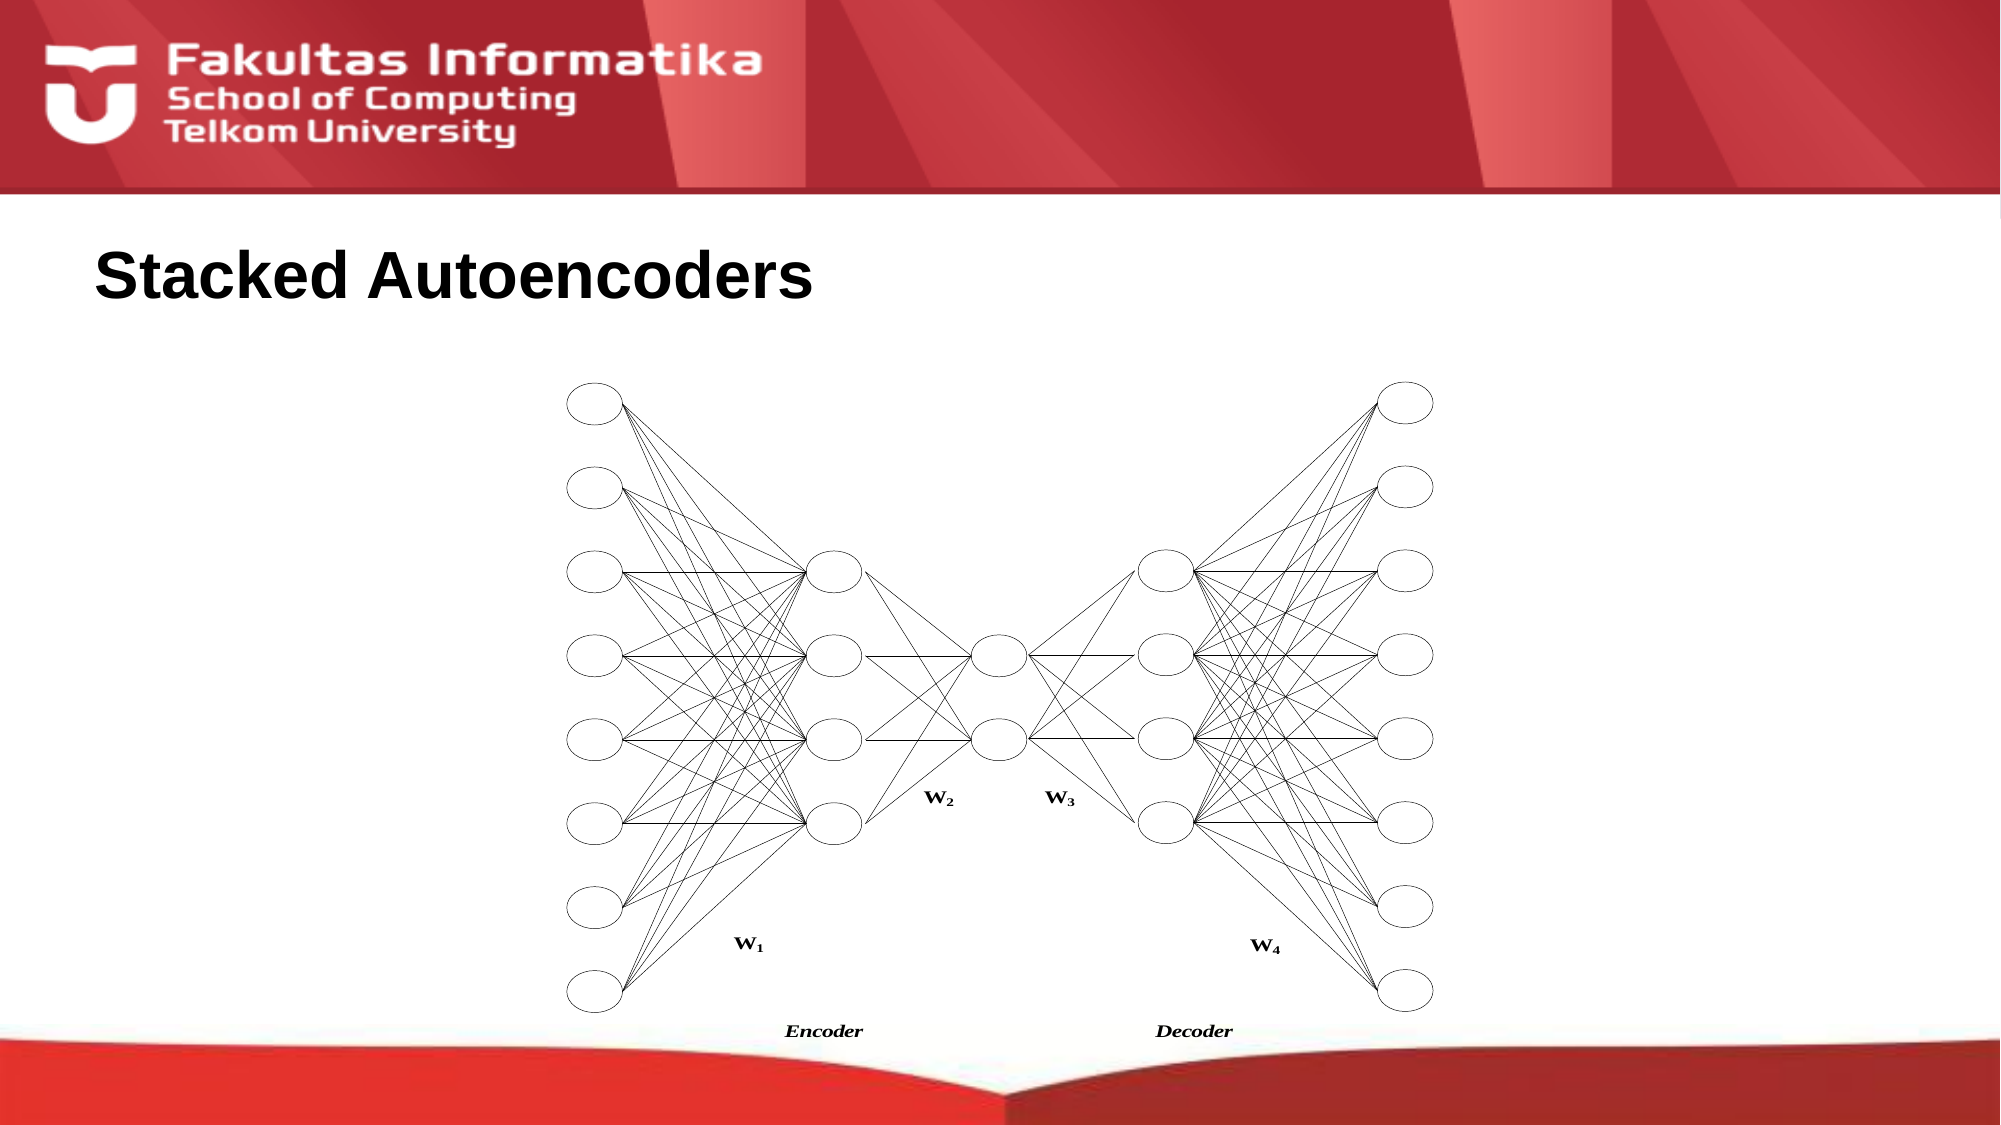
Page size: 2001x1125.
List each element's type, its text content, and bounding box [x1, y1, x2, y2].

title Stacked Autoencoders [79, 219, 1920, 325]
picture [0, 0, 2001, 1125]
